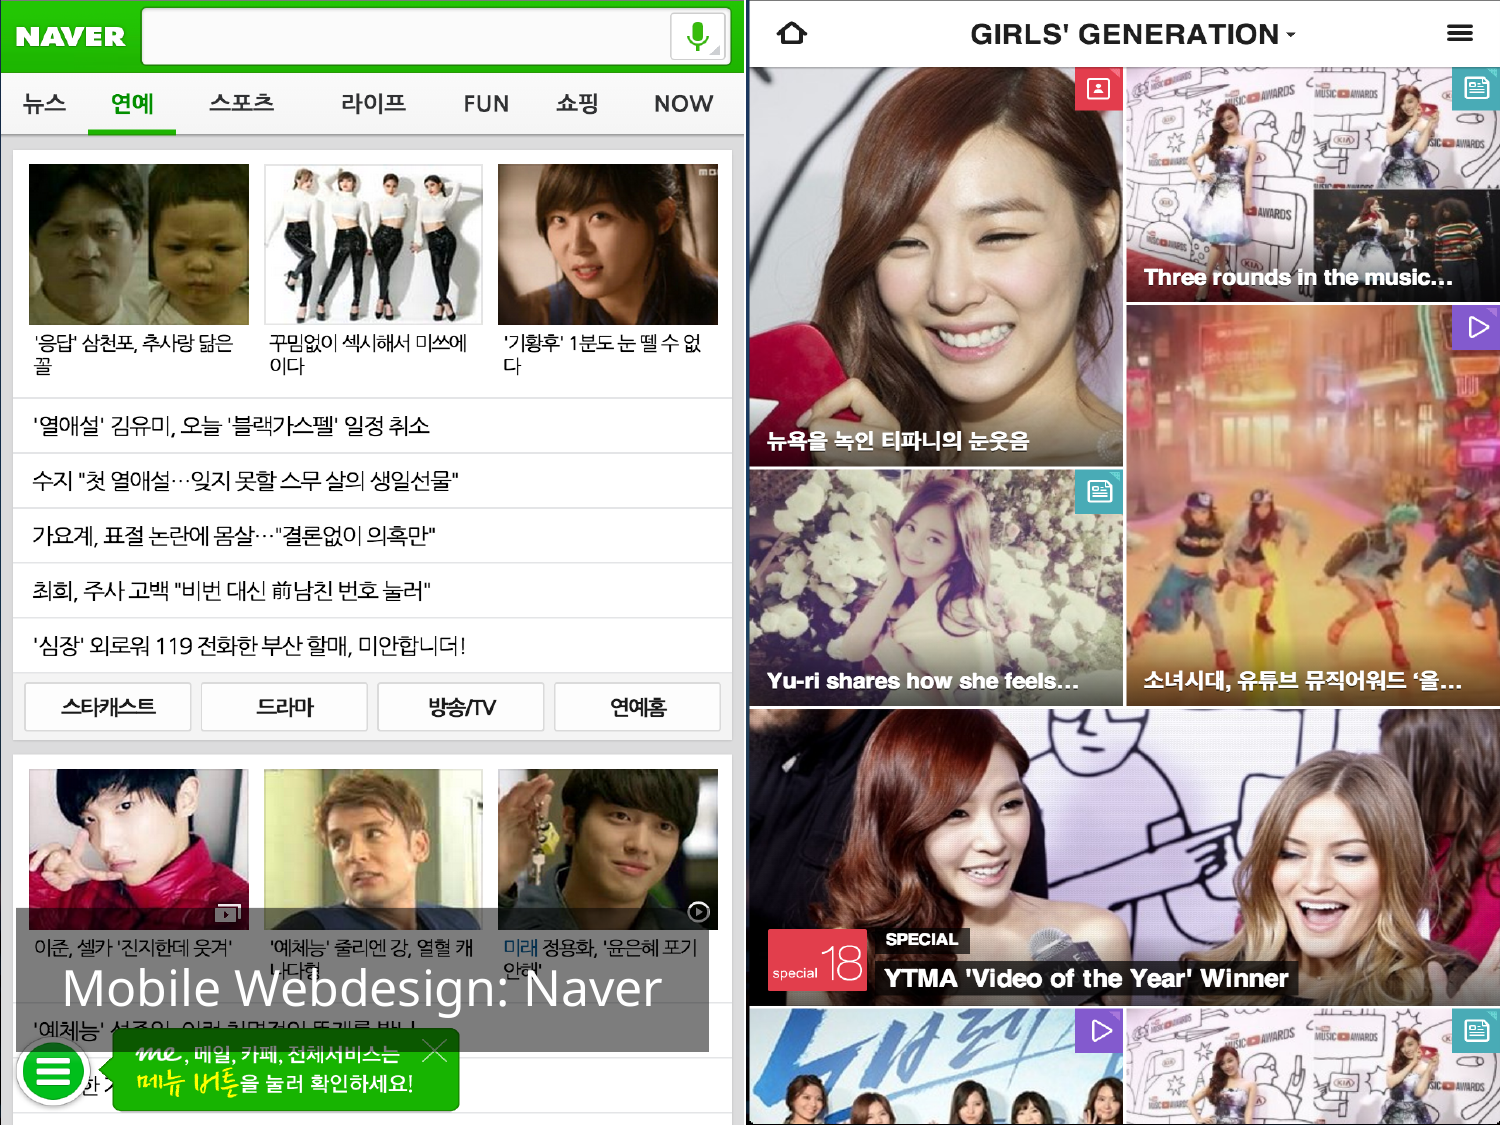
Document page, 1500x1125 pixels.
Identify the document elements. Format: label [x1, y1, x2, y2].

list [0, 0, 743, 1125]
picture [745, 0, 1500, 1125]
